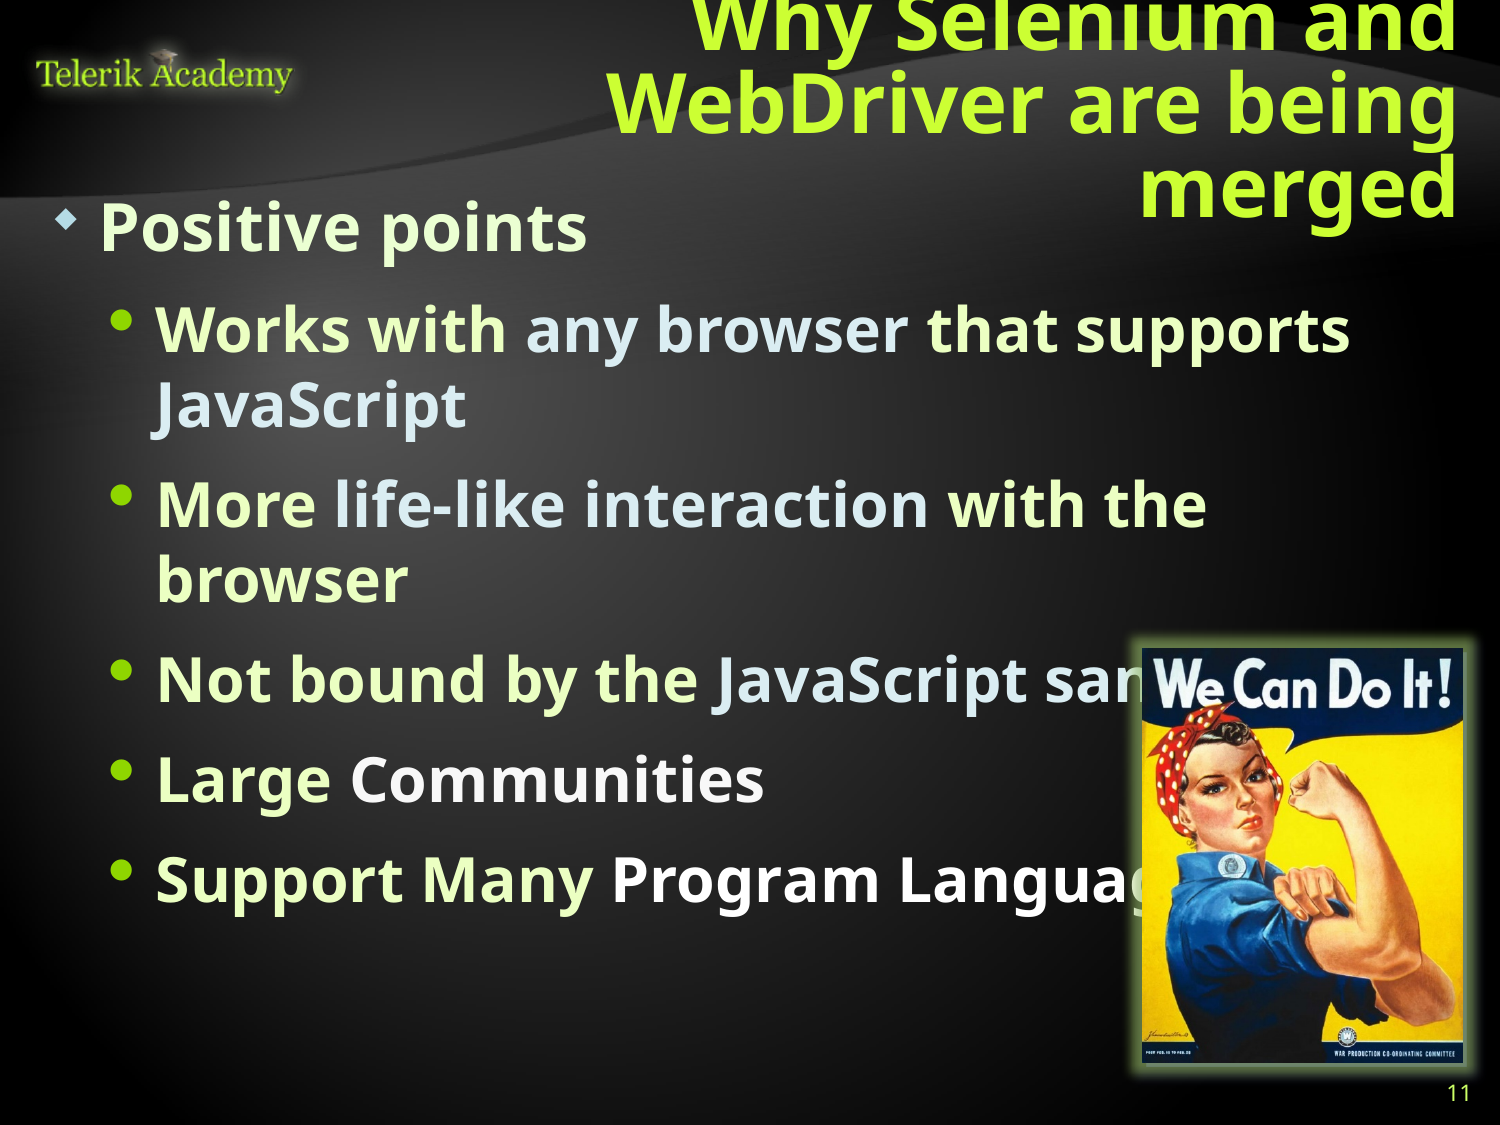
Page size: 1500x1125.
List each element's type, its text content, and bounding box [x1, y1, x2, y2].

list Positive points Works with any browser that supports JavaScript More life-like interaction with the browser Not bound by the JavaScript sandbox Large Communities Support Many Program Languages [37, 177, 1463, 1100]
slide_number 11 [1412, 1074, 1488, 1113]
picture [0, 0, 1500, 1125]
title Why Selenium and WebDriver are being merged [312, 40, 1475, 178]
